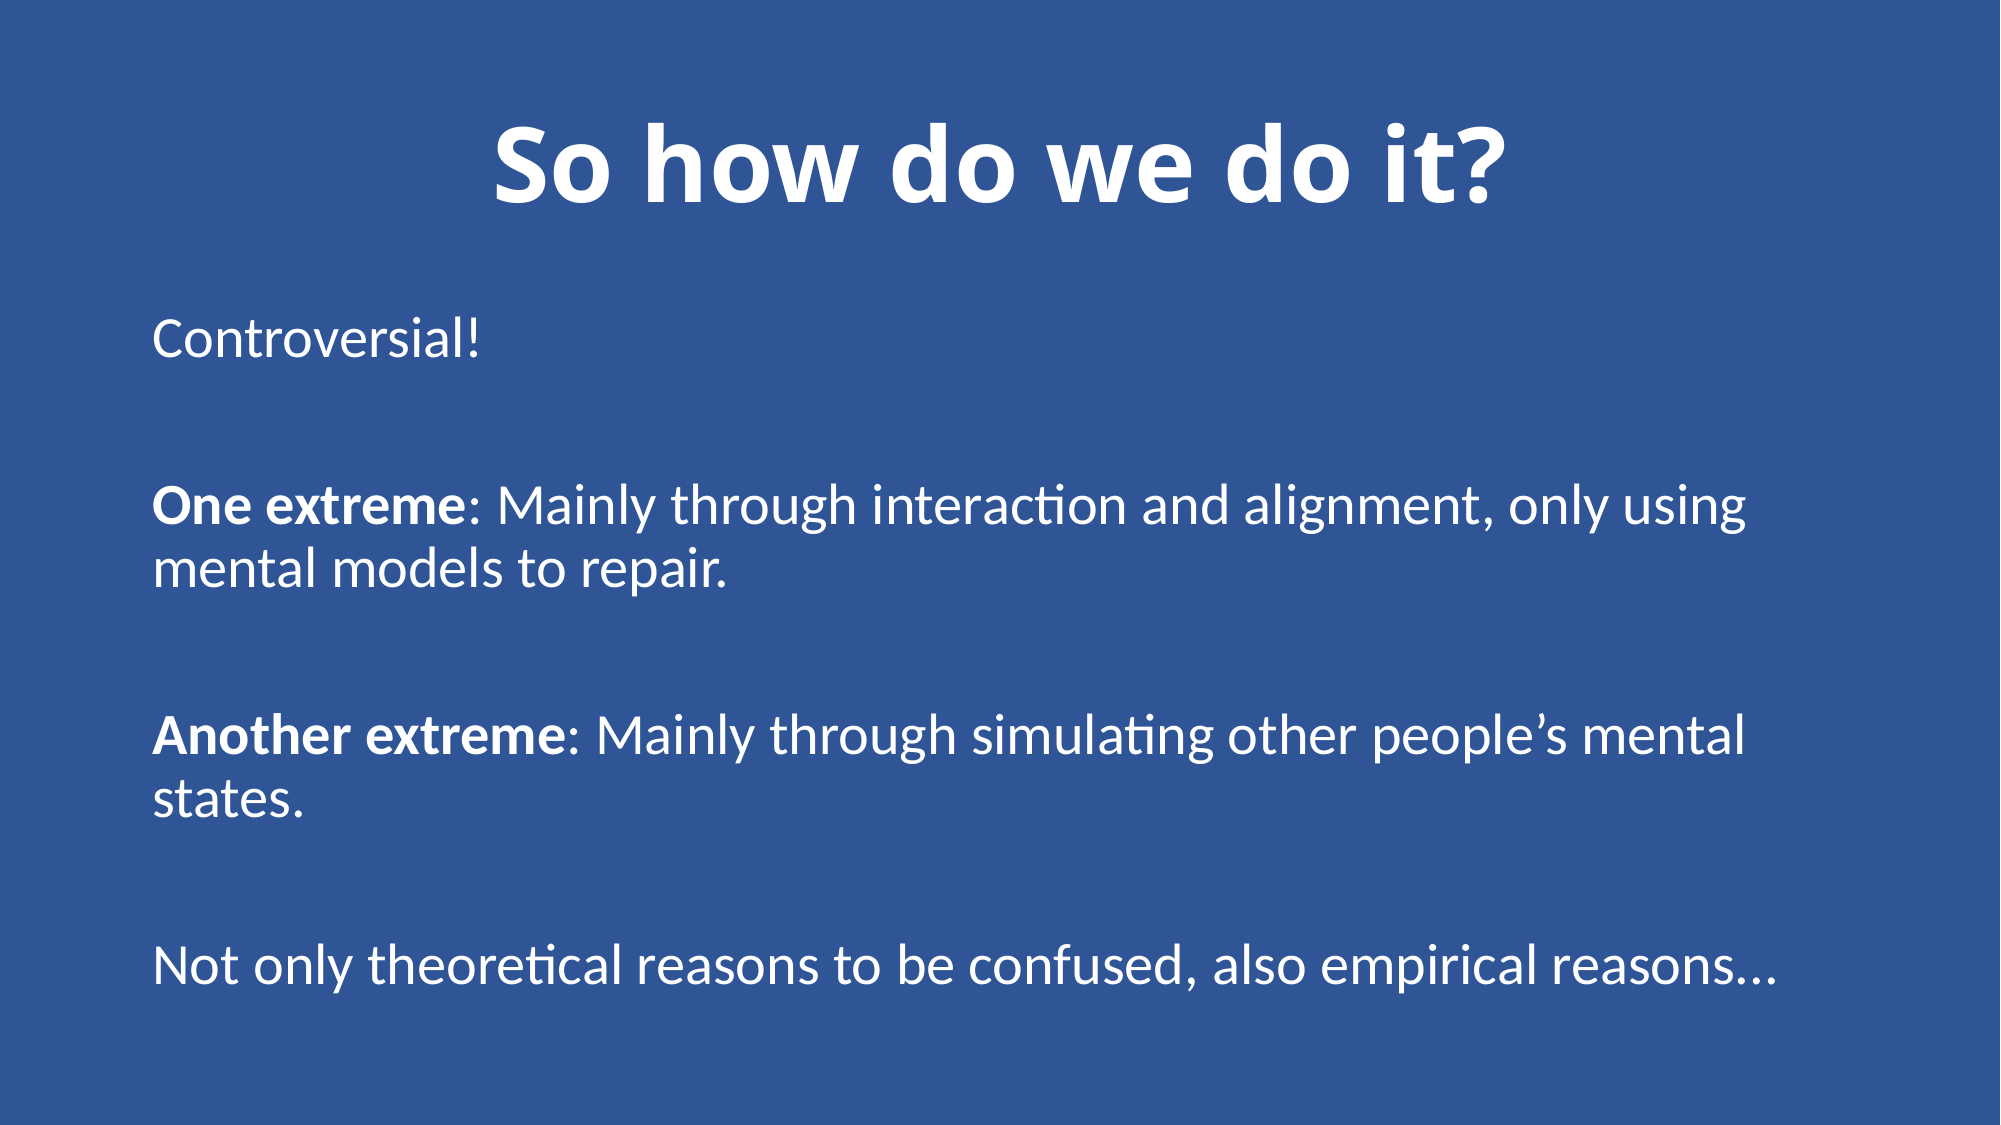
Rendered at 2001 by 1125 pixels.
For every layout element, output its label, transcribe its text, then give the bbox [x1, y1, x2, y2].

list Controversial! One extreme: Mainly through interaction and alignment, only using mental models to repair. Another extreme: Mainly through simulating other people’s mental states. Not only theoretical reasons to be confused, also empirical reasons... [137, 299, 1863, 1014]
title So how do we do it? [137, 59, 1863, 278]
